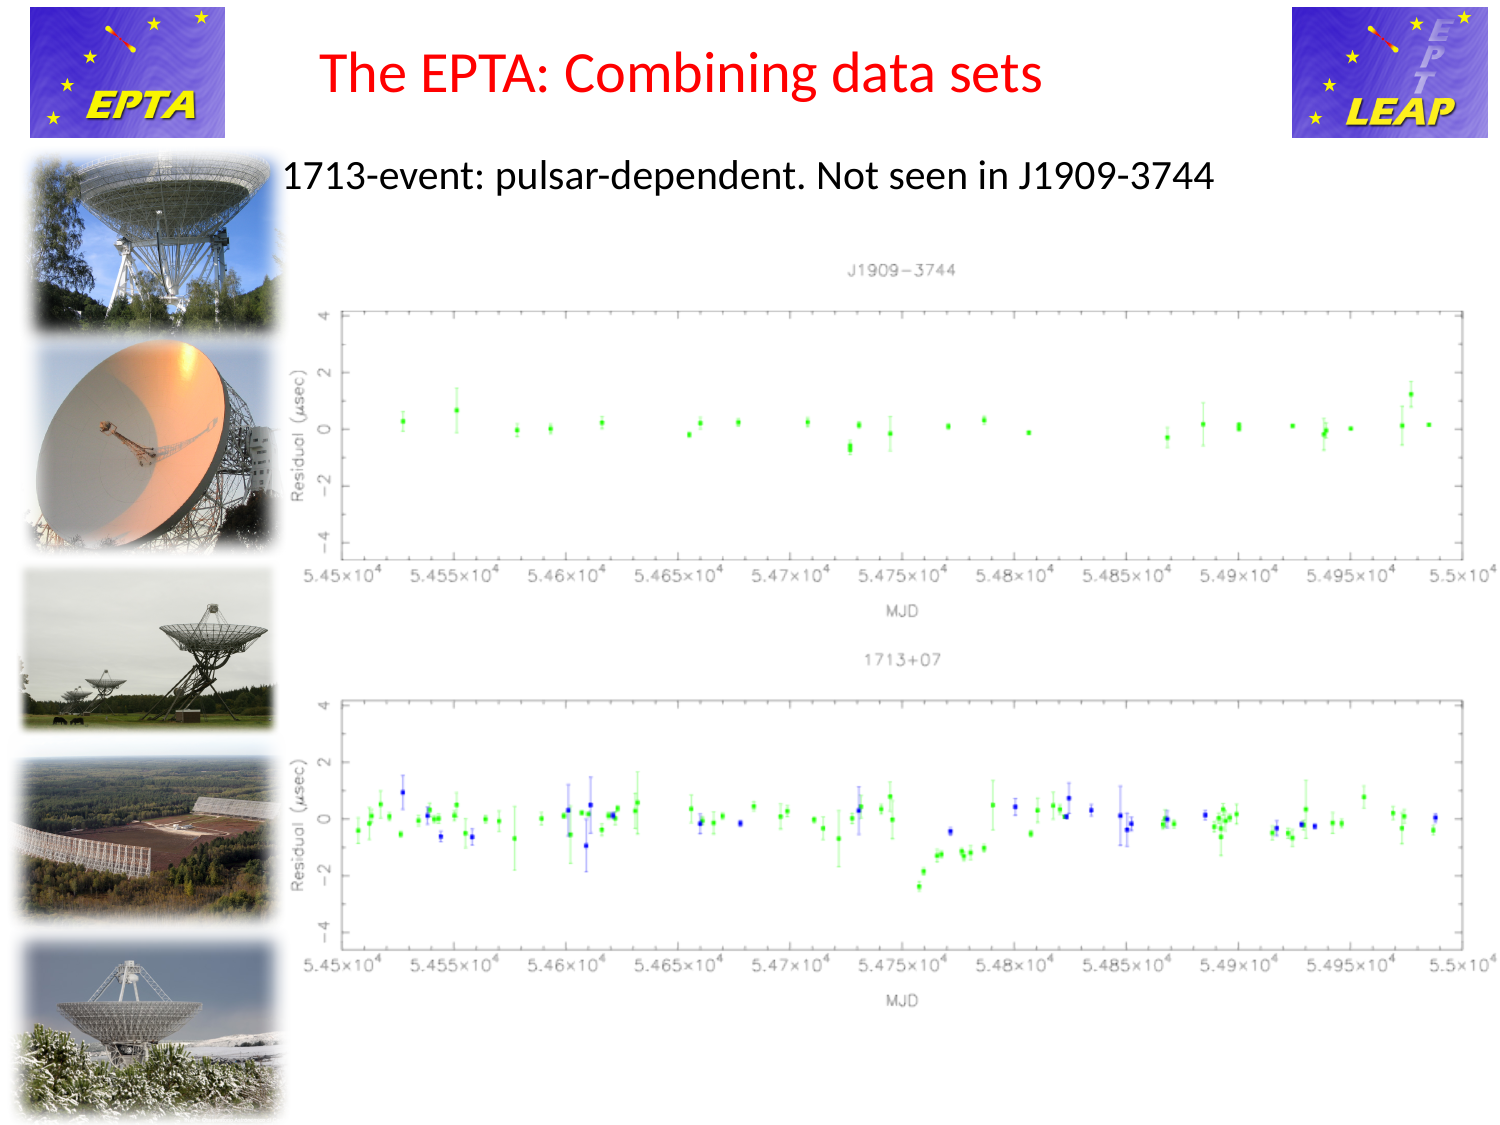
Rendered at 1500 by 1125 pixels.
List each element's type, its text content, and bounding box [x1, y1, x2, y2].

text_box The EPTA: Combining data sets [304, 26, 1059, 112]
text_box 1713-event: pulsar-dependent. Not seen in J1909-3744 [266, 125, 1343, 199]
picture [29, 7, 226, 138]
picture [0, 144, 1500, 1125]
picture [1292, 7, 1488, 138]
